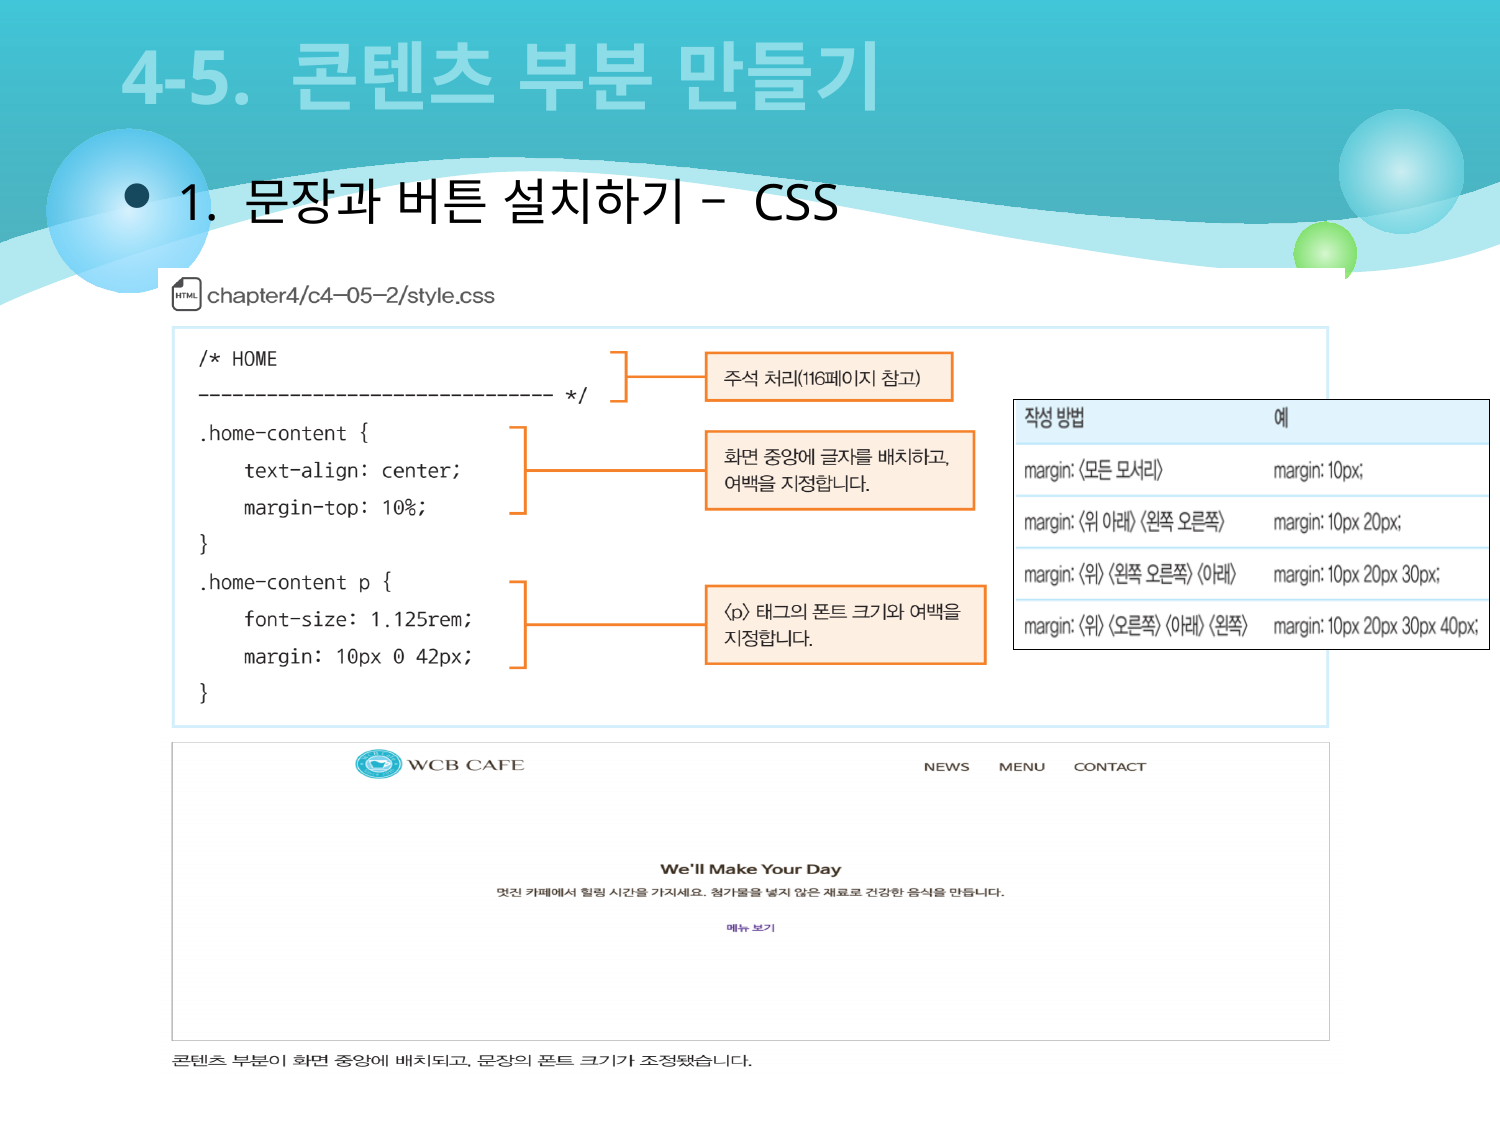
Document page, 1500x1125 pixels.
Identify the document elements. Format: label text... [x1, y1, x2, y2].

list 1. 문장과 버튼 설치하기 – CSS [106, 163, 1456, 359]
picture [157, 268, 1490, 1074]
text_box 4-5. 콘텐츠 부분 만들기 [105, 9, 1456, 139]
